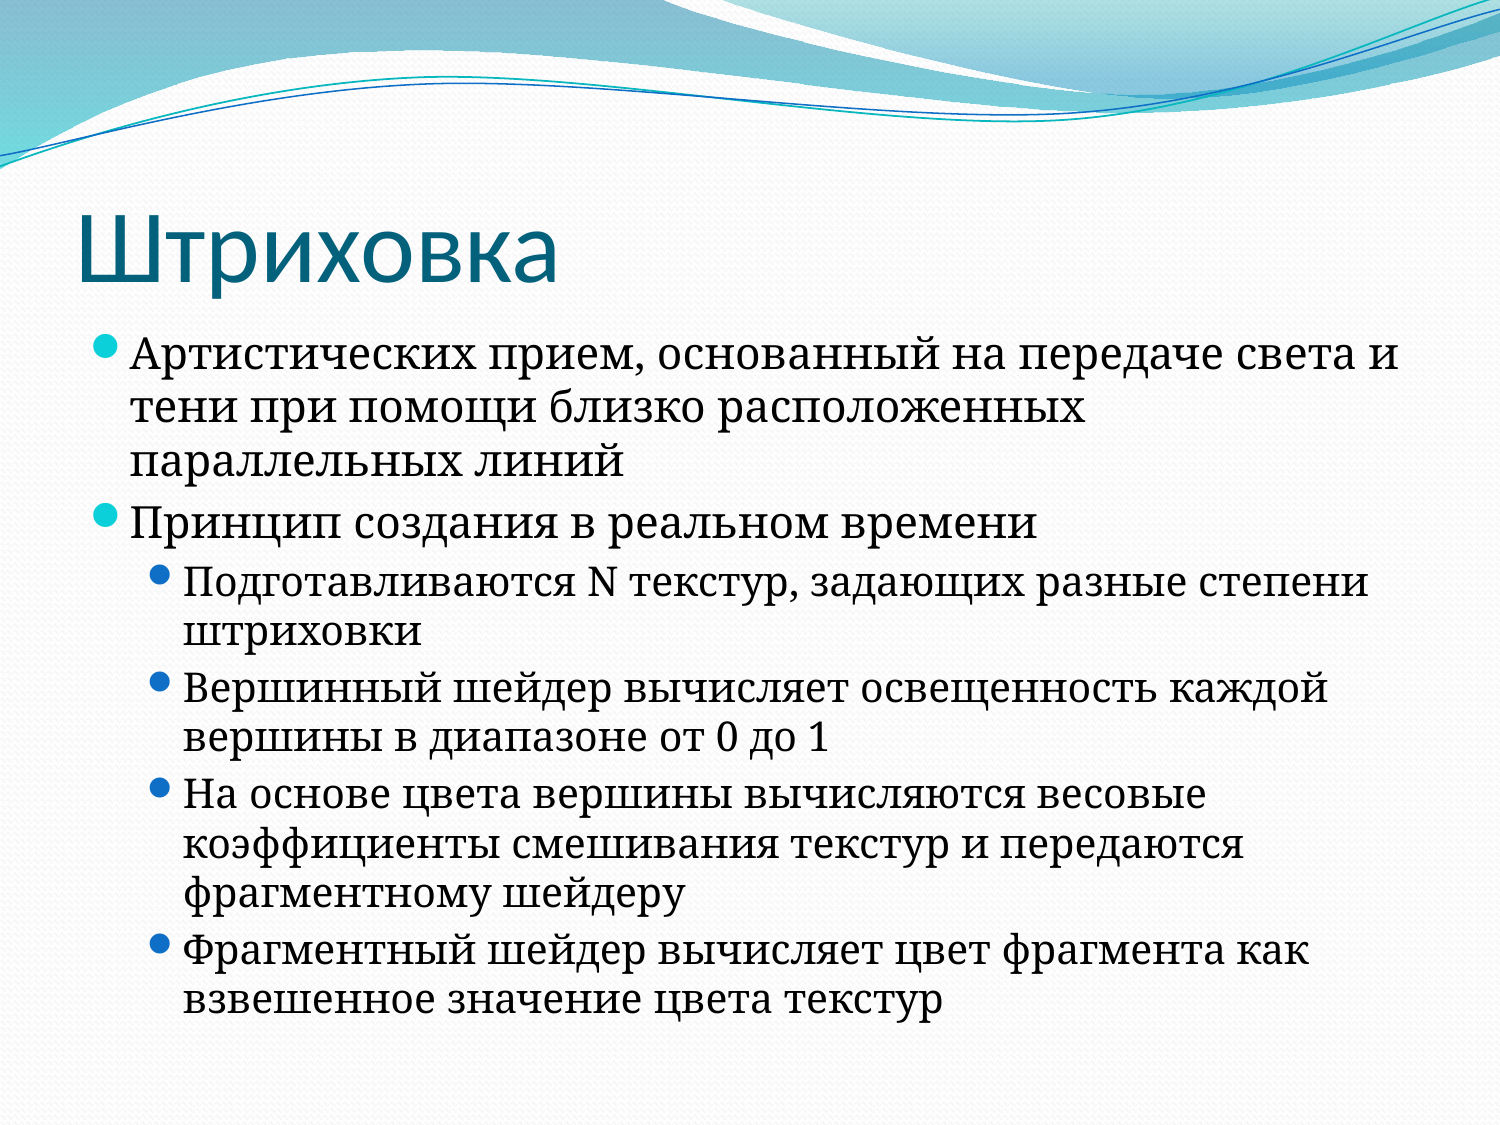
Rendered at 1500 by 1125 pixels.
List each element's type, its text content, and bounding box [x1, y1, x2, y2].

list Артистических прием, основанный на передаче света и тени при помощи близко расположенных параллельных линий Принцип создания в реальном времени Подготавливаются N текстур, задающих разные степени штриховки Вершинный шейдер вычисляет освещенность каждой вершины в диапазоне от 0 до 1 На основе цвета вершины вычисляются весовые коэффициенты смешивания текстур и передаются фрагментному шейдеру Фрагментный шейдер вычисляет цвет фрагмента как взвешенное значение цвета текстур [75, 317, 1425, 1038]
title Штриховка [75, 115, 1425, 303]
